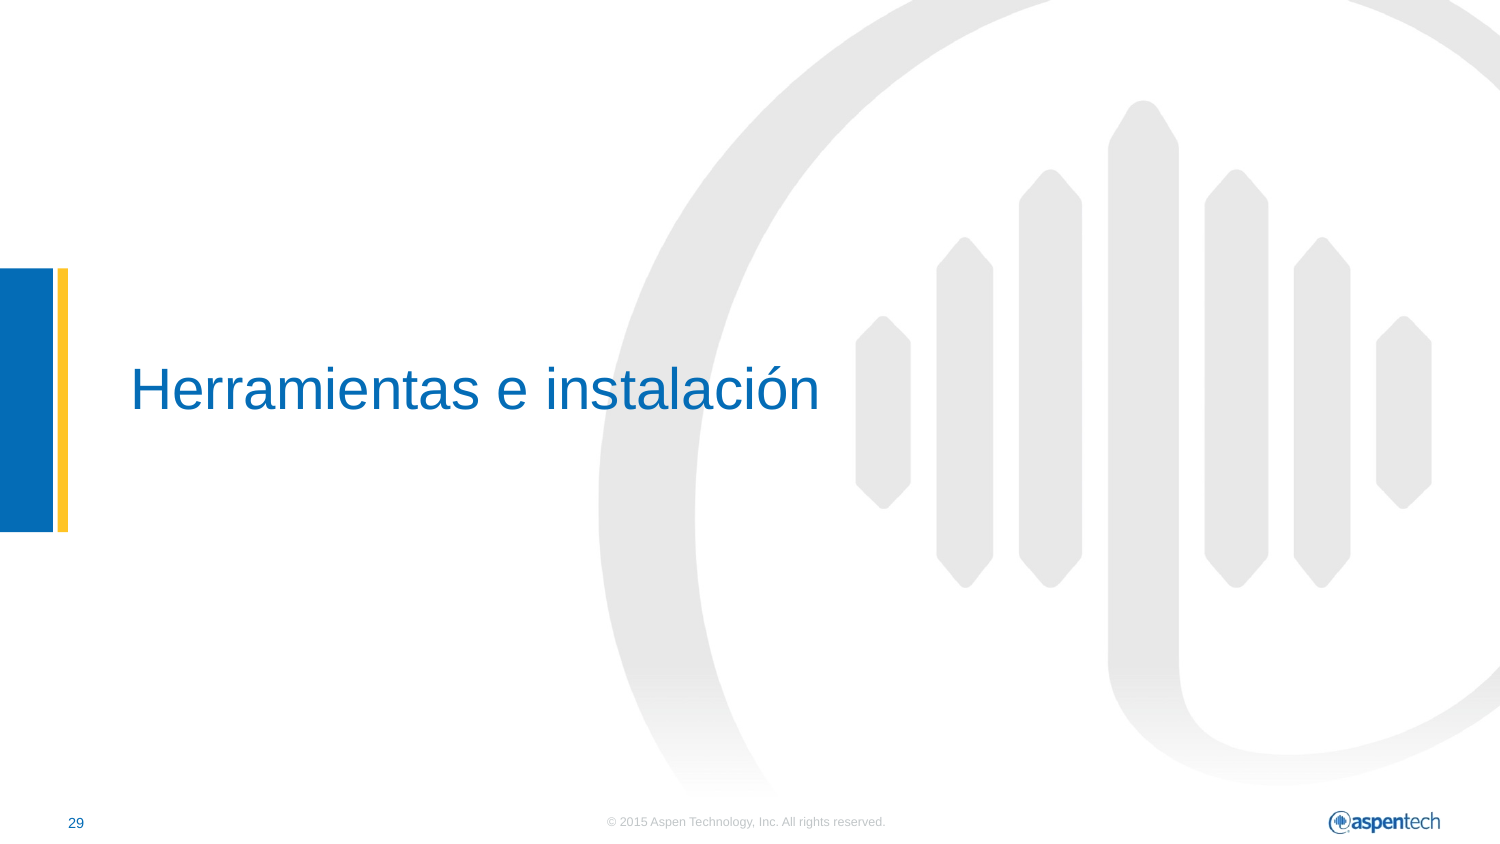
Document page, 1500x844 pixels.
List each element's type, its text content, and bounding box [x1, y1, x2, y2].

picture [0, 0, 1500, 844]
title Herramientas e instalación [115, 351, 1348, 431]
